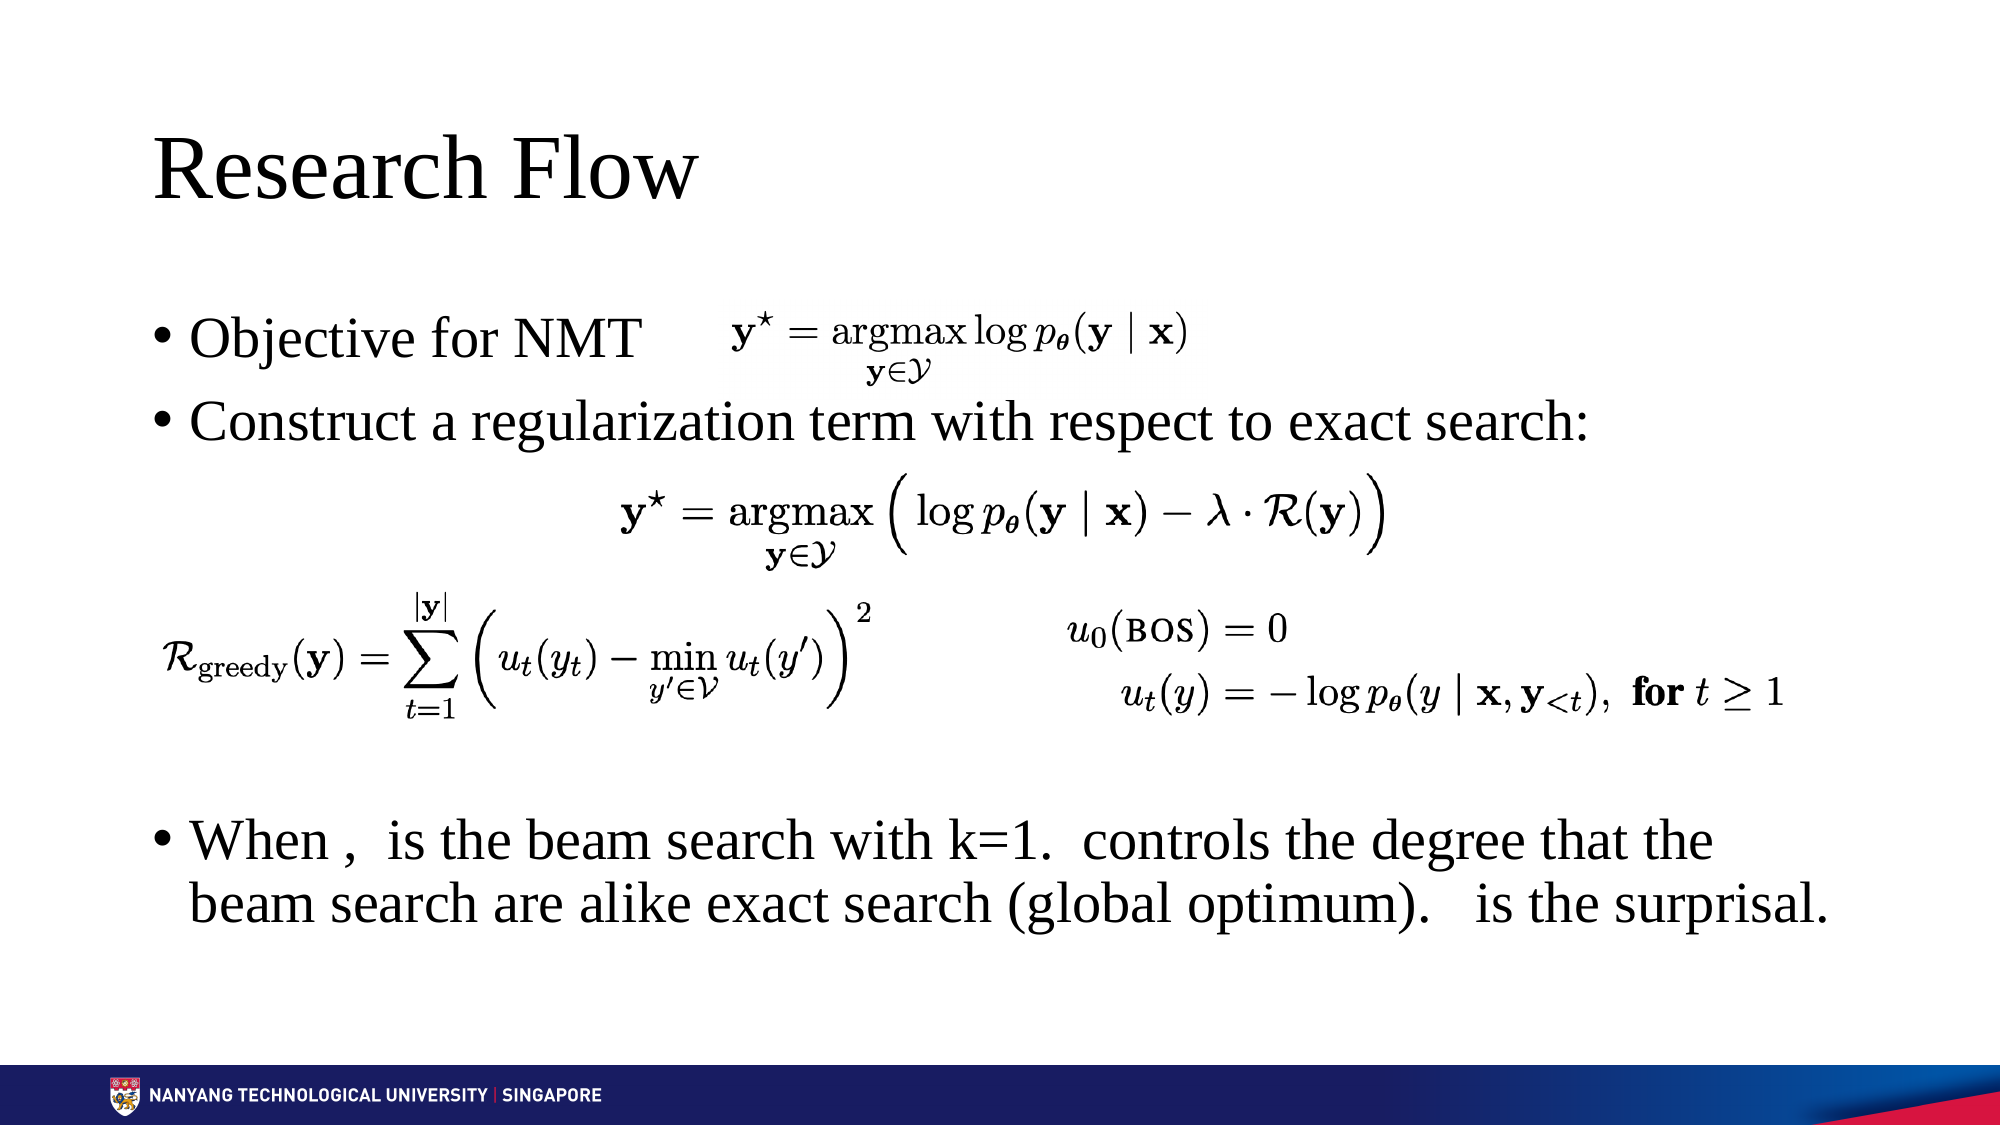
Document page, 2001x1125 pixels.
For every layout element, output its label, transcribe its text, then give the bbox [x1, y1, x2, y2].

picture [160, 588, 884, 728]
picture [594, 456, 1406, 587]
picture [1057, 599, 1798, 726]
title Research Flow [137, 59, 1863, 278]
picture [0, 1065, 2000, 1125]
picture [718, 299, 1208, 400]
